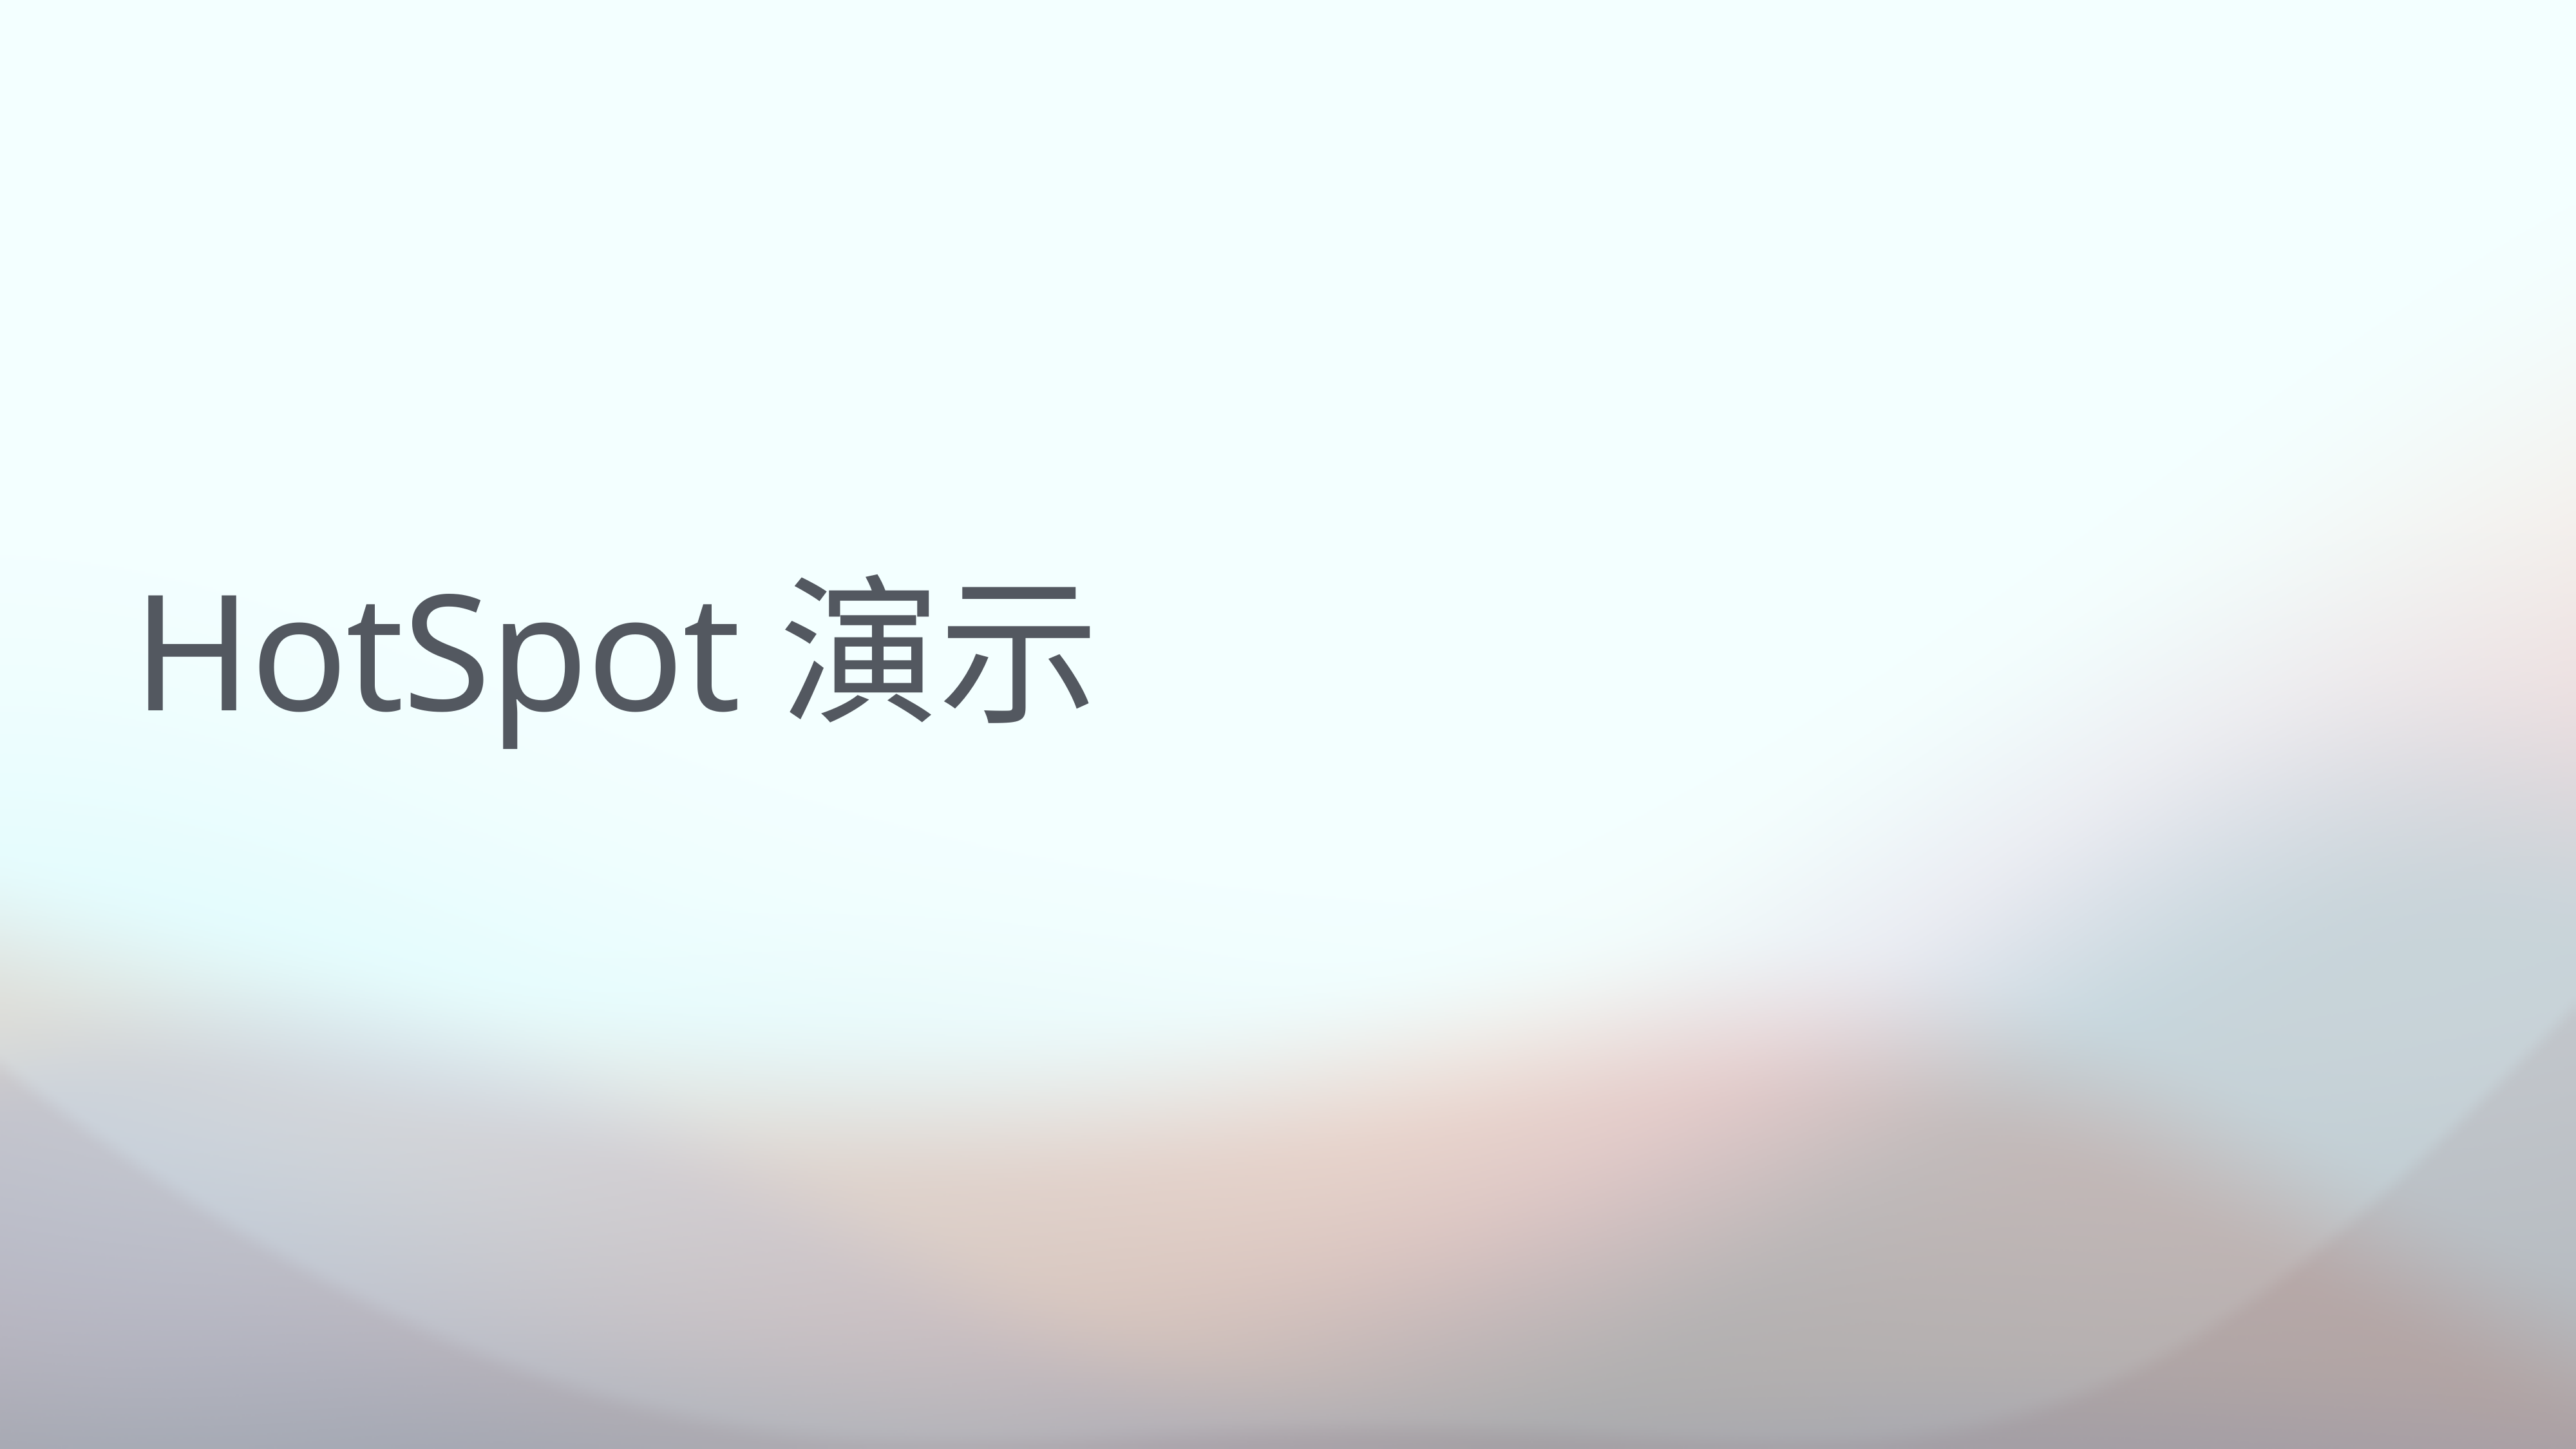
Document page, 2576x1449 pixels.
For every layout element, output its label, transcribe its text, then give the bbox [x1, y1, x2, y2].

picture [0, 0, 2576, 1449]
title HotSpot演示 [127, 413, 2449, 905]
